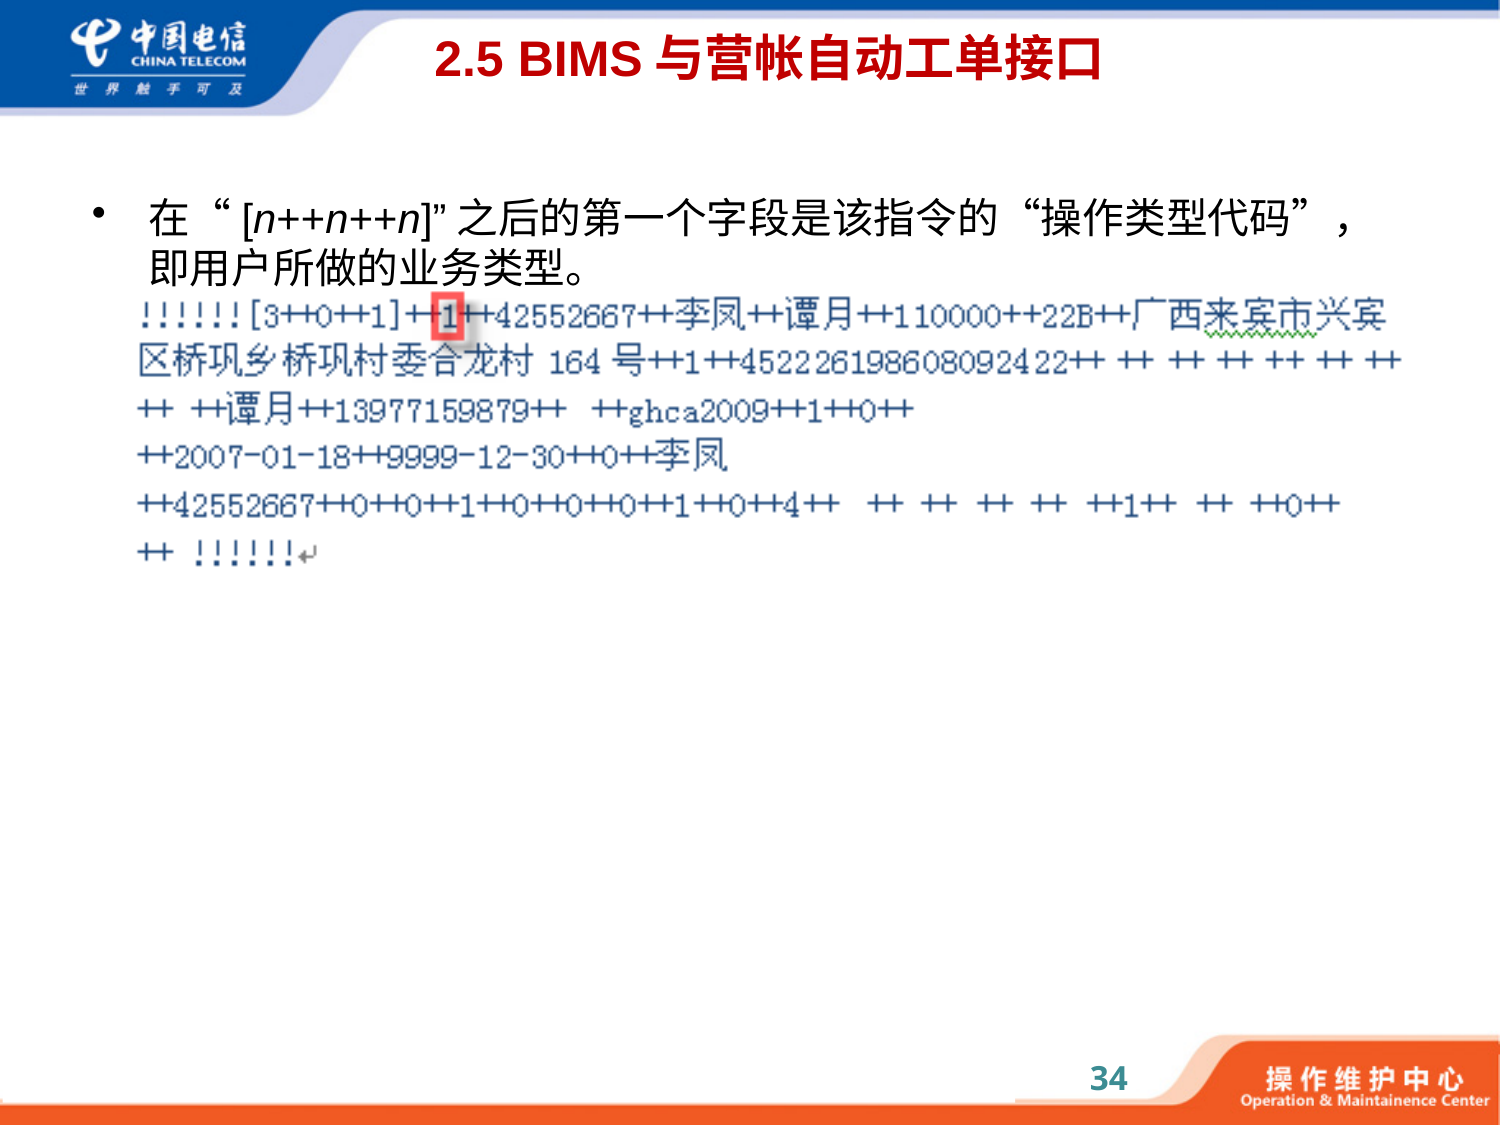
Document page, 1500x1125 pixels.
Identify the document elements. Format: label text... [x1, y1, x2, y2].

list 在“[n++n++n]”之后的第一个字段是该指令的“操作类型代码”，即用户所做的业务类型。 [76, 184, 1428, 928]
title 2.5 BIMS与营帐自动工单接口 [419, 0, 1129, 114]
picture [0, 0, 1500, 1125]
